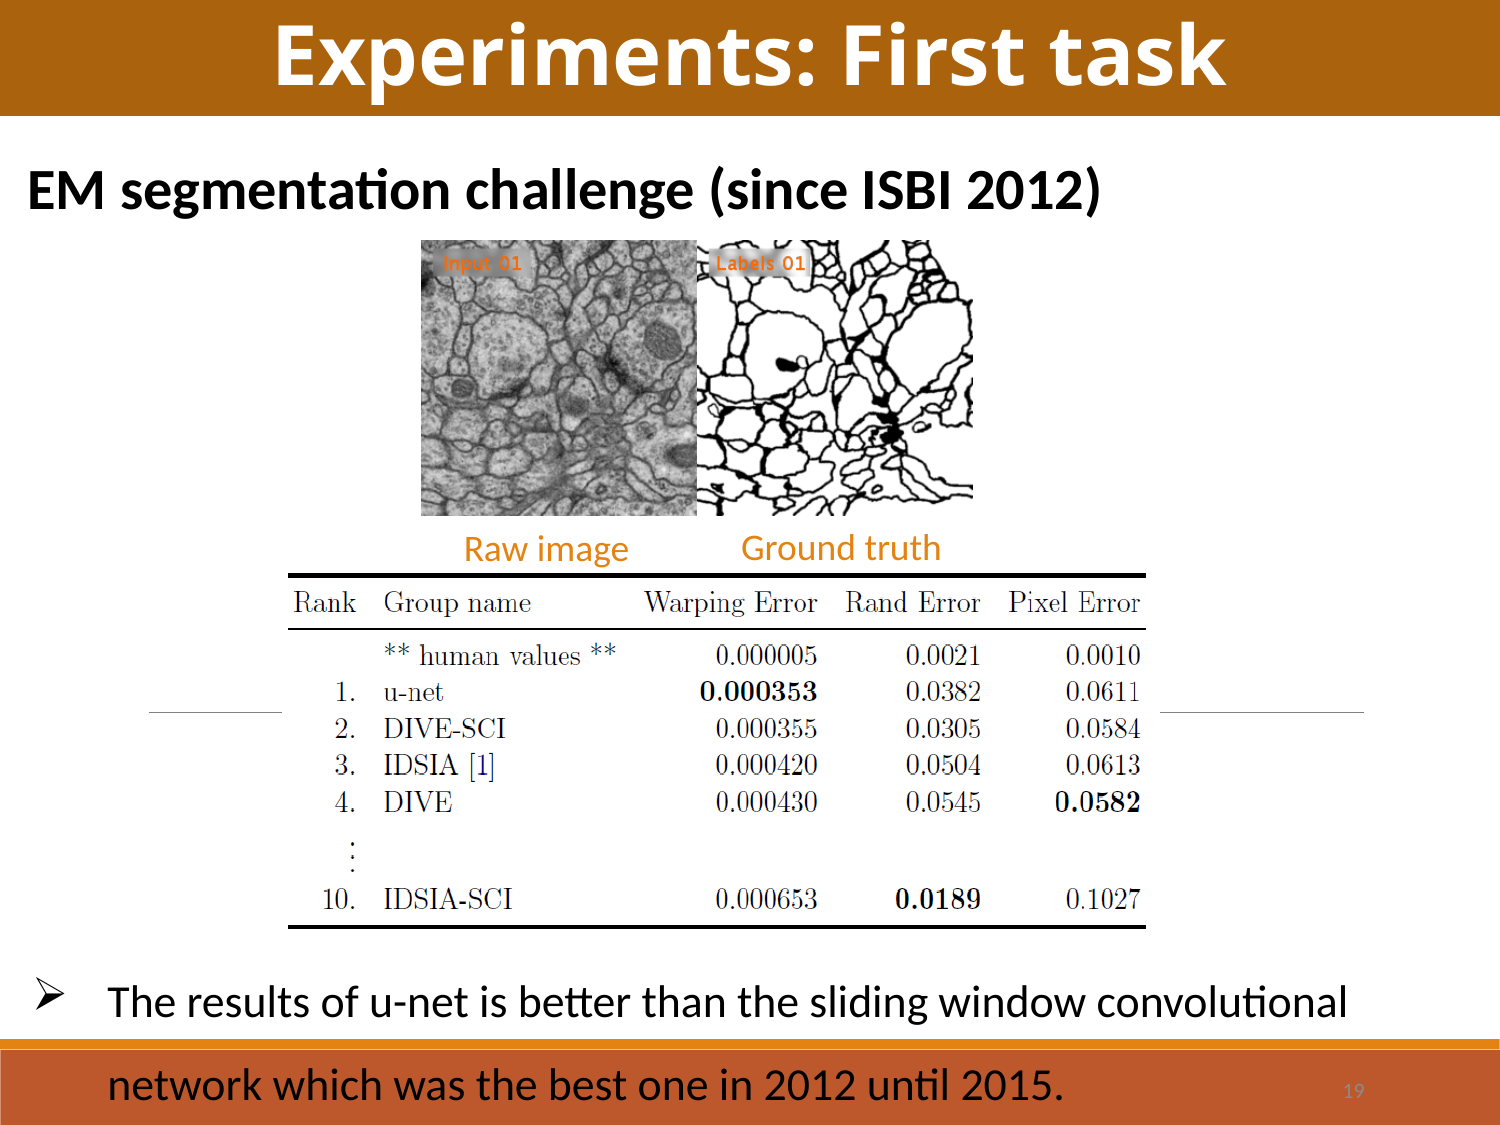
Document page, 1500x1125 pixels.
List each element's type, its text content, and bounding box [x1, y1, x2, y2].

text_box EM segmentation challenge (since ISBI 2012) [12, 143, 1500, 229]
text_box Ground truth [726, 525, 958, 560]
text_box [1423, 110, 1500, 117]
picture [420, 239, 974, 517]
text_box Experiments: First task [0, 0, 1500, 110]
text_box Raw image [448, 525, 653, 560]
text_box [30, 110, 1423, 143]
text_box [0, 110, 30, 117]
picture [282, 562, 1161, 940]
text_box The results of u-net is better than the sliding window convolutional network which was the best one in 2012 until 2015. [0, 937, 1500, 1117]
